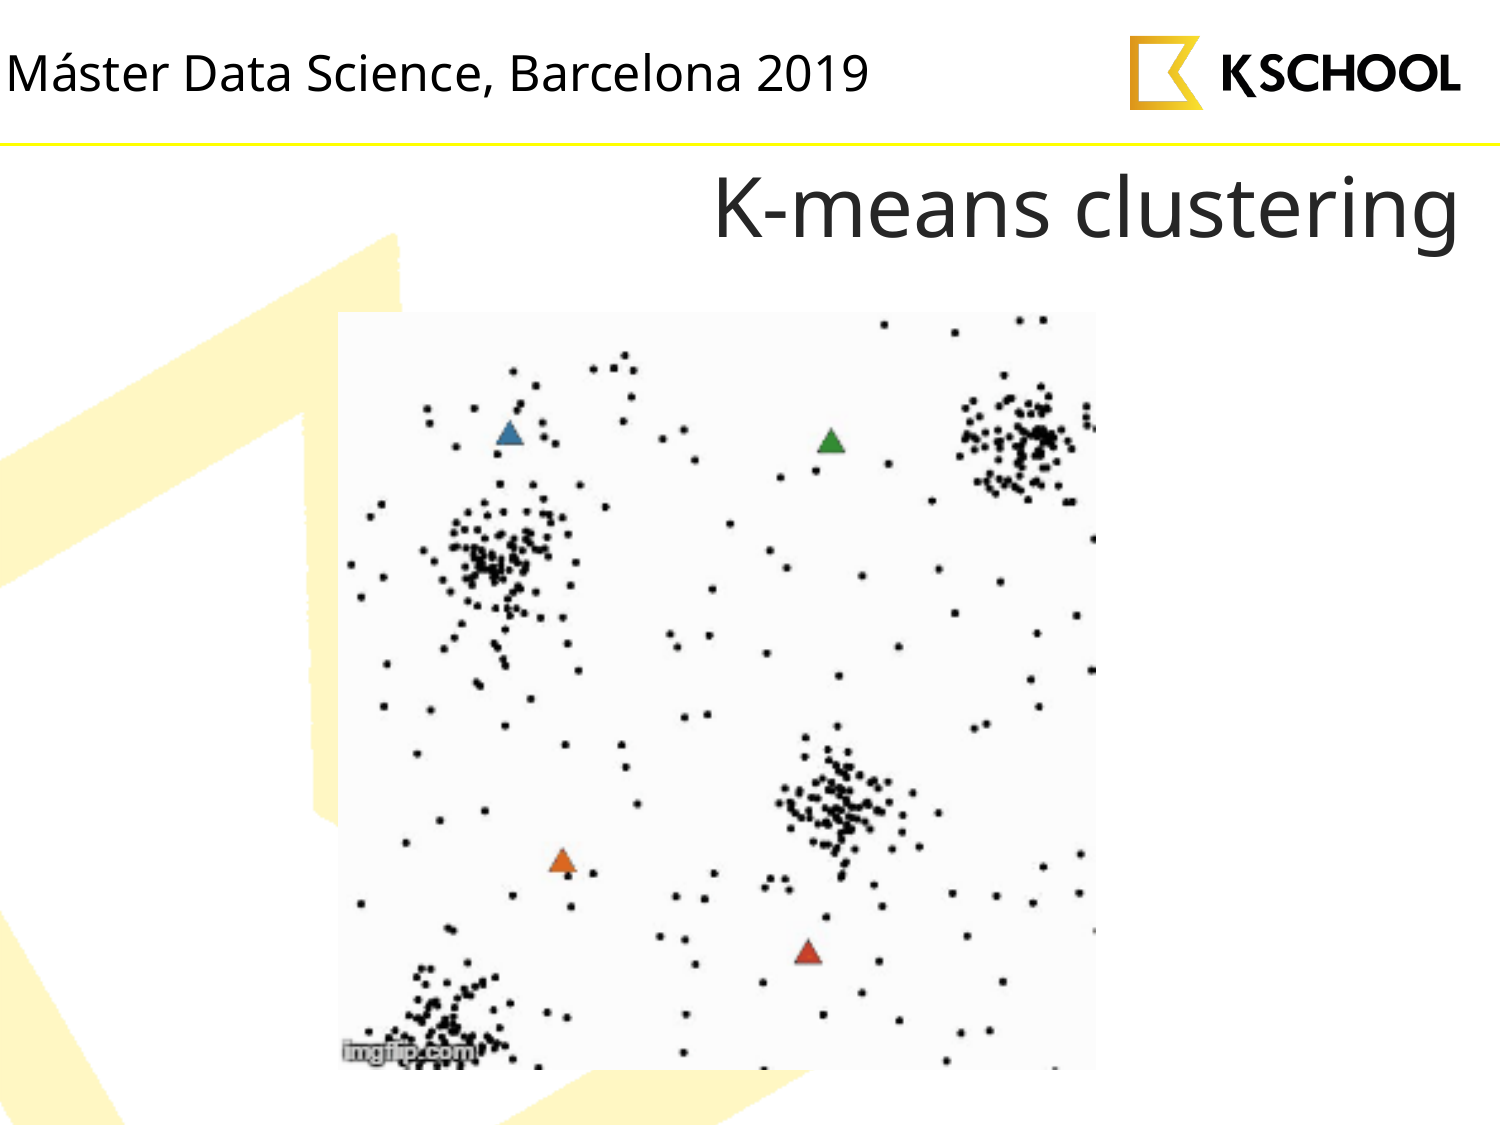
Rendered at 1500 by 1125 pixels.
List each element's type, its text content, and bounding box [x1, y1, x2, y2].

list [338, 311, 1096, 1070]
title K-means clustering [502, 147, 1478, 268]
picture [1121, 23, 1473, 120]
picture [0, 188, 919, 1125]
